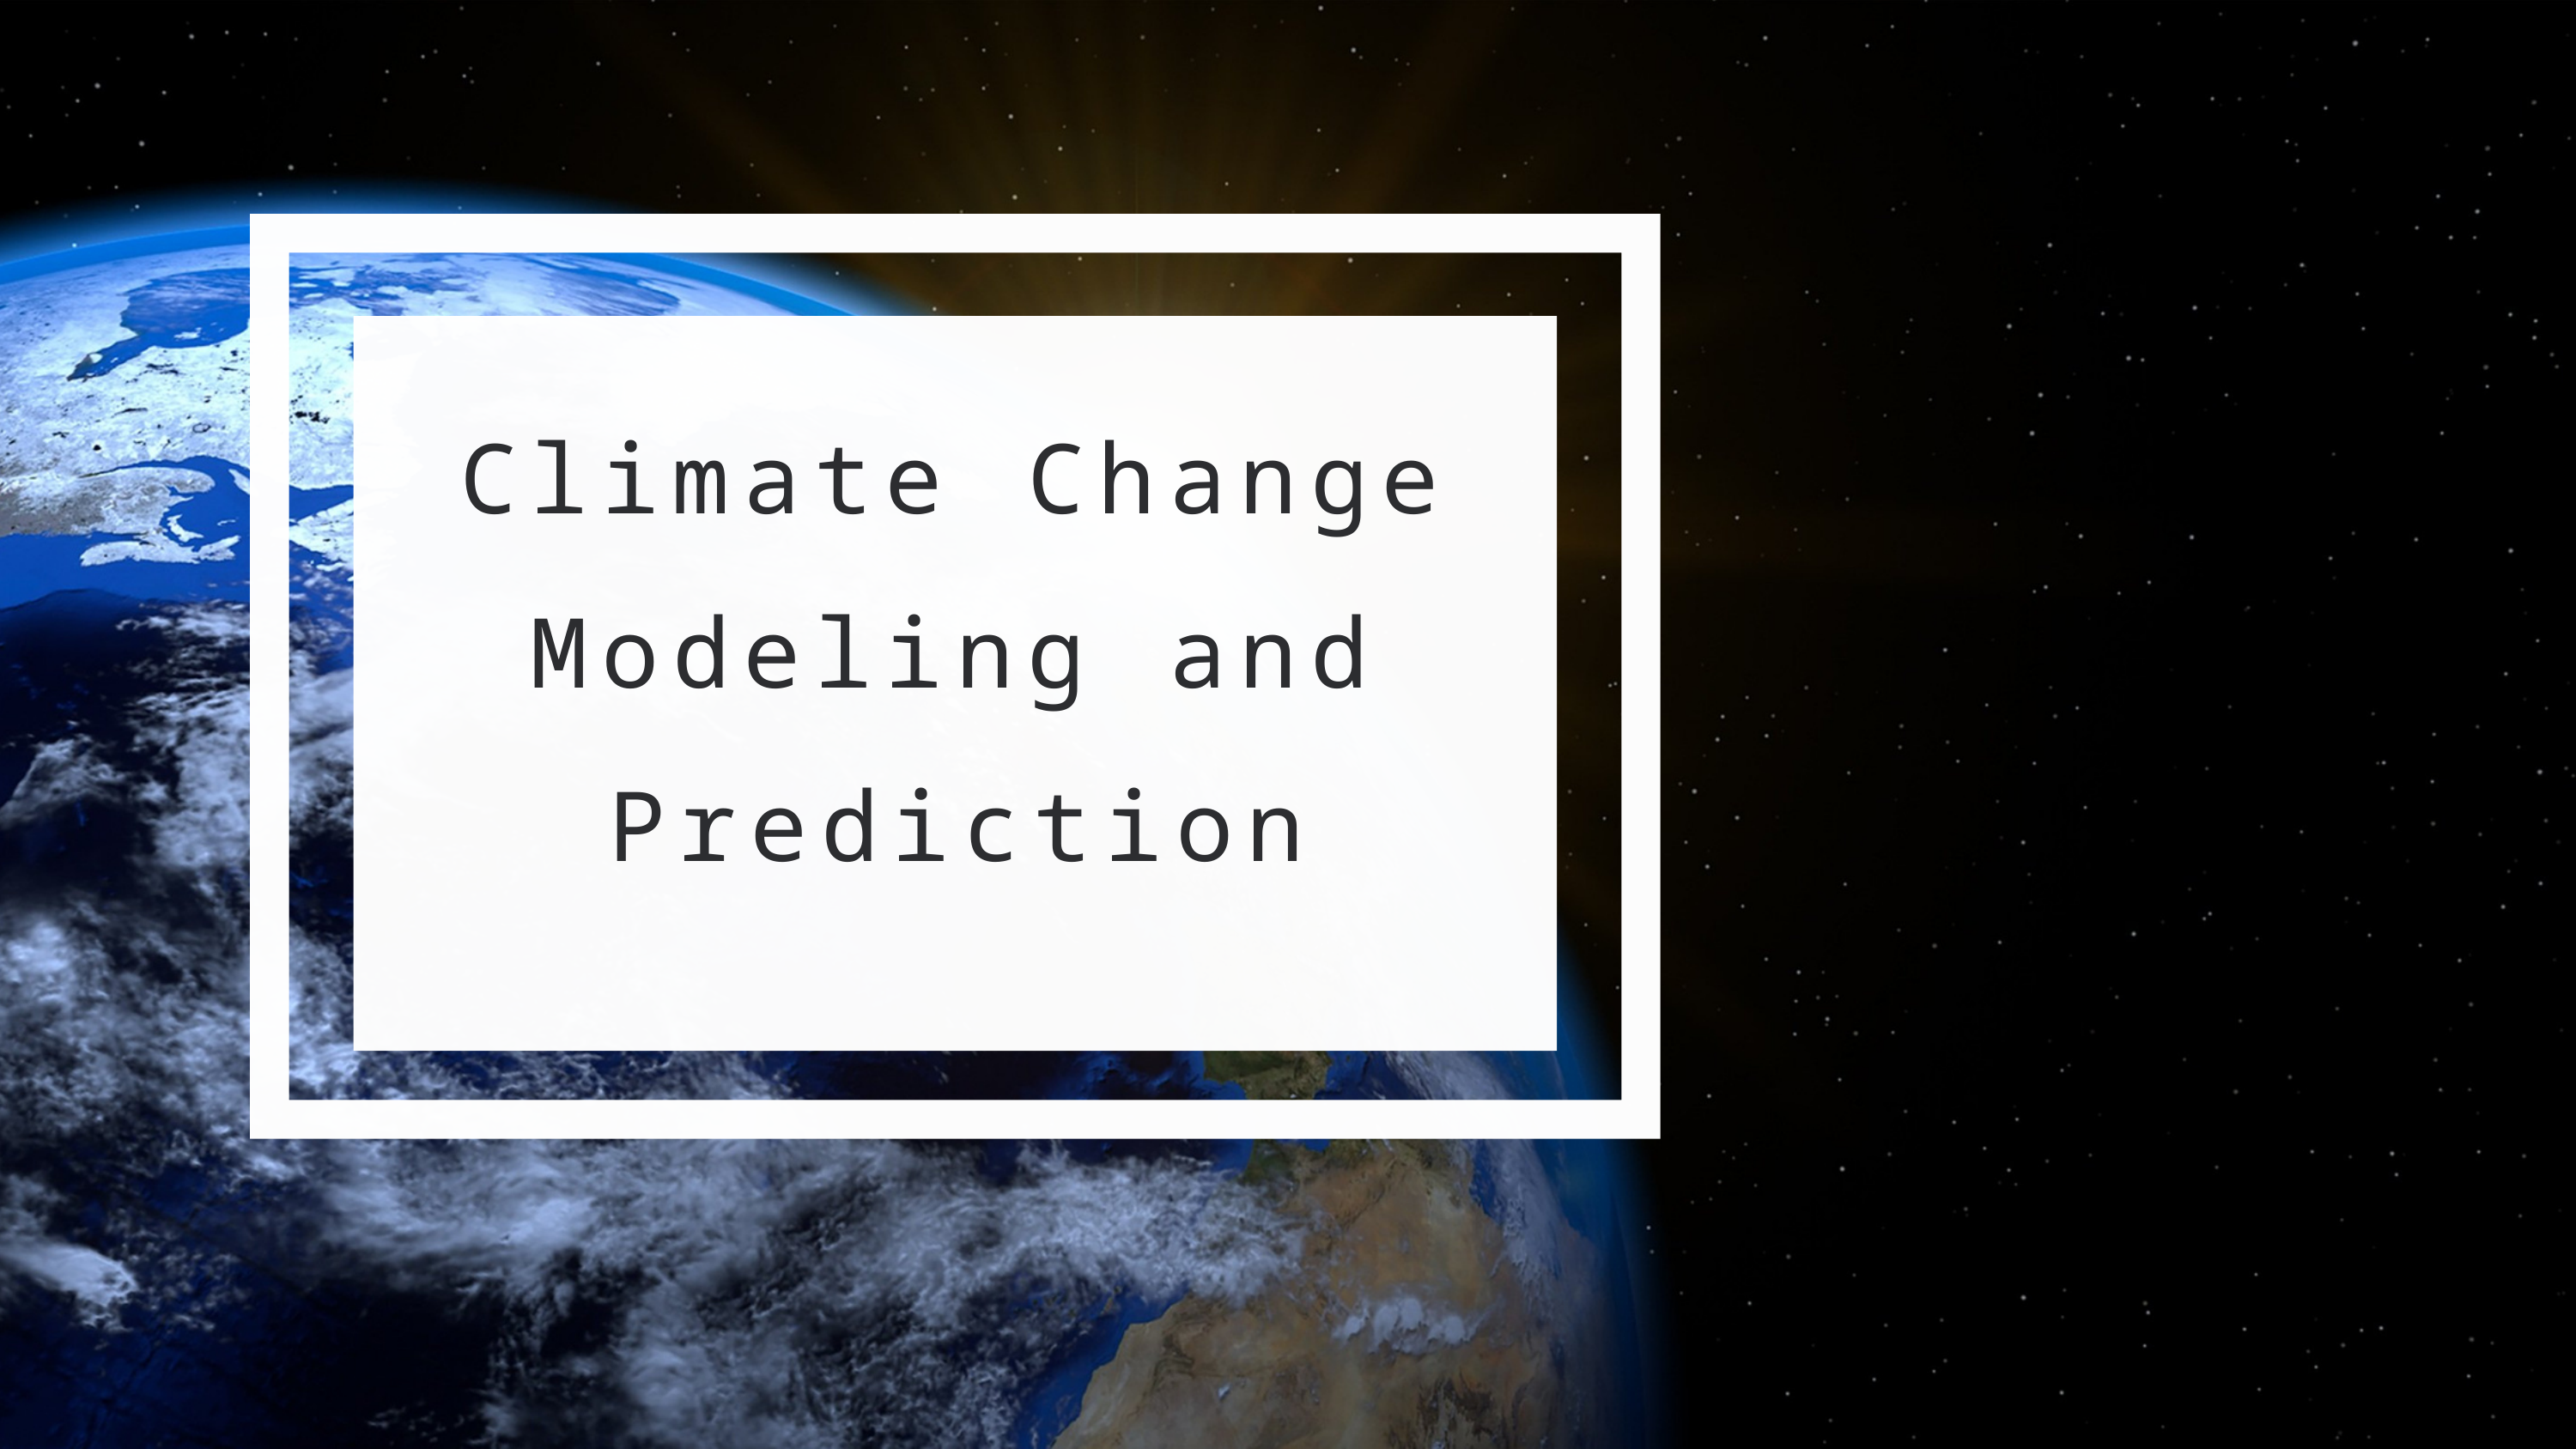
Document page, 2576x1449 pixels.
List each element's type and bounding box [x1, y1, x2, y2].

text_box [0, 0, 2576, 1449]
text_box [269, 233, 1642, 1120]
